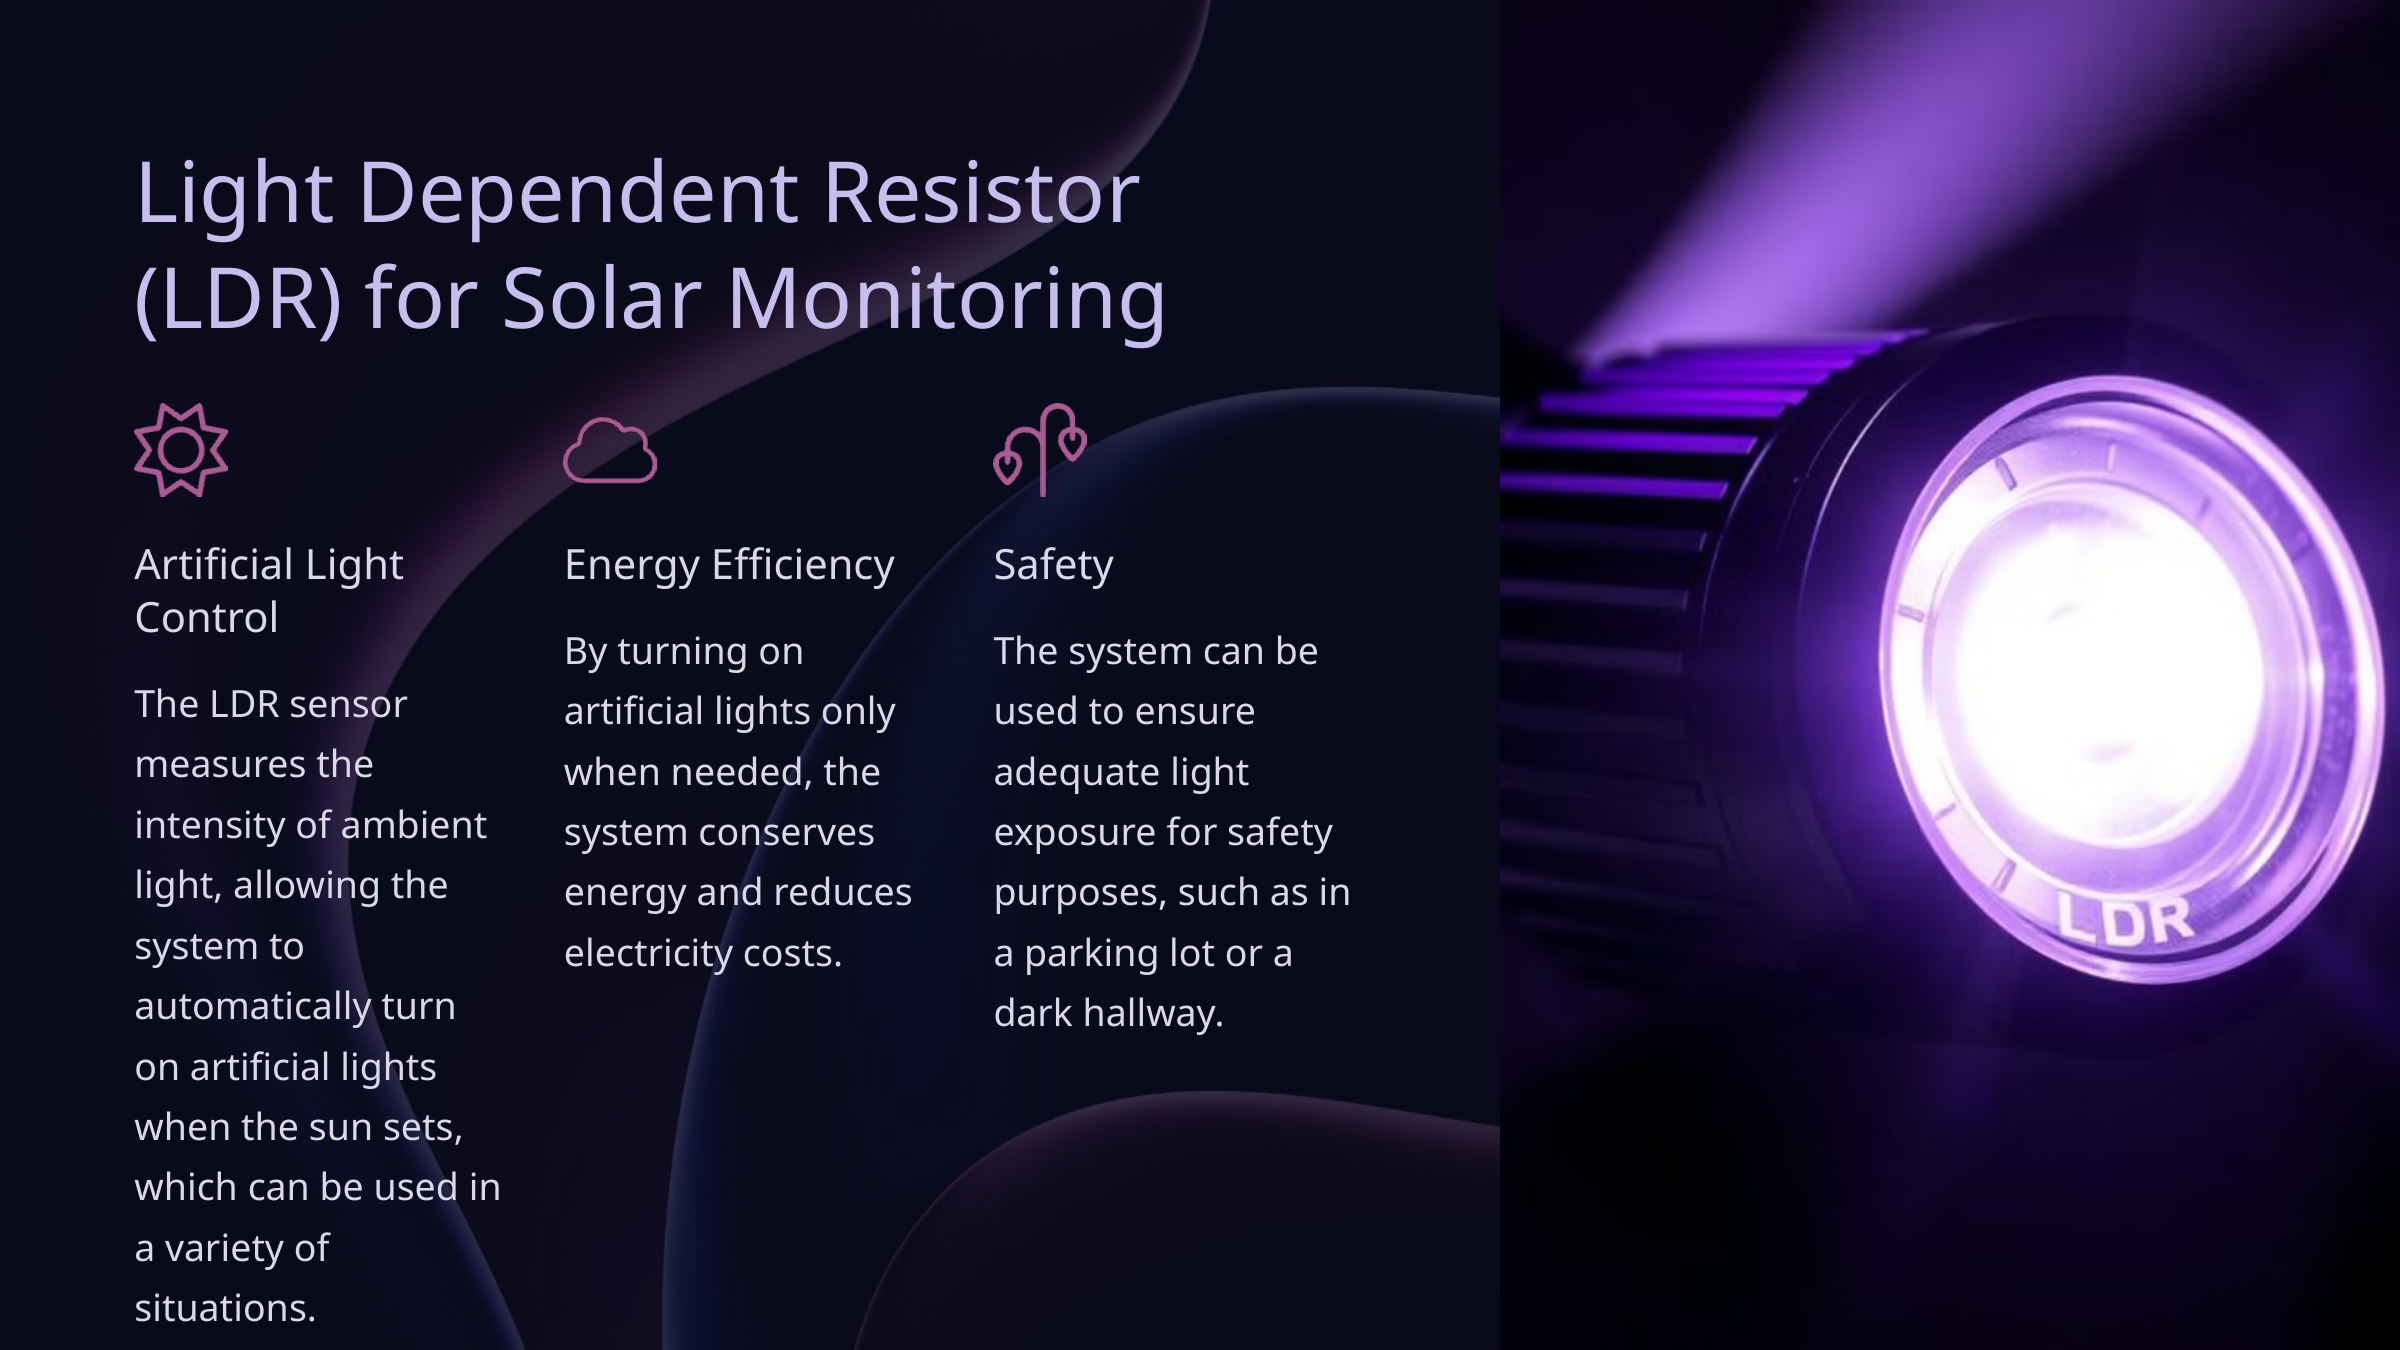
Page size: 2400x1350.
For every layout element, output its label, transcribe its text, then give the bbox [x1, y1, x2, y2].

text_box Safety [993, 535, 1366, 589]
text_box Artificial Light Control [134, 535, 507, 642]
text_box The system can be used to ensure adequate light exposure for safety purposes, such as in a parking lot or a dark hallway. [993, 611, 1366, 980]
picture [1499, 0, 2400, 1350]
text_box The LDR sensor measures the intensity of ambient light, allowing the system to automatically turn on artificial lights when the sun sets, which can be used in a variety of situations. [134, 664, 507, 1217]
text_box By turning on artificial lights only when needed, the system conserves energy and reduces electricity costs. [563, 611, 936, 980]
text_box Light Dependent Resistor (LDR) for Solar Monitoring [134, 133, 1366, 347]
text_box Energy Efficiency [563, 535, 936, 589]
picture [134, 403, 228, 497]
picture [563, 403, 657, 497]
picture [993, 403, 1087, 497]
